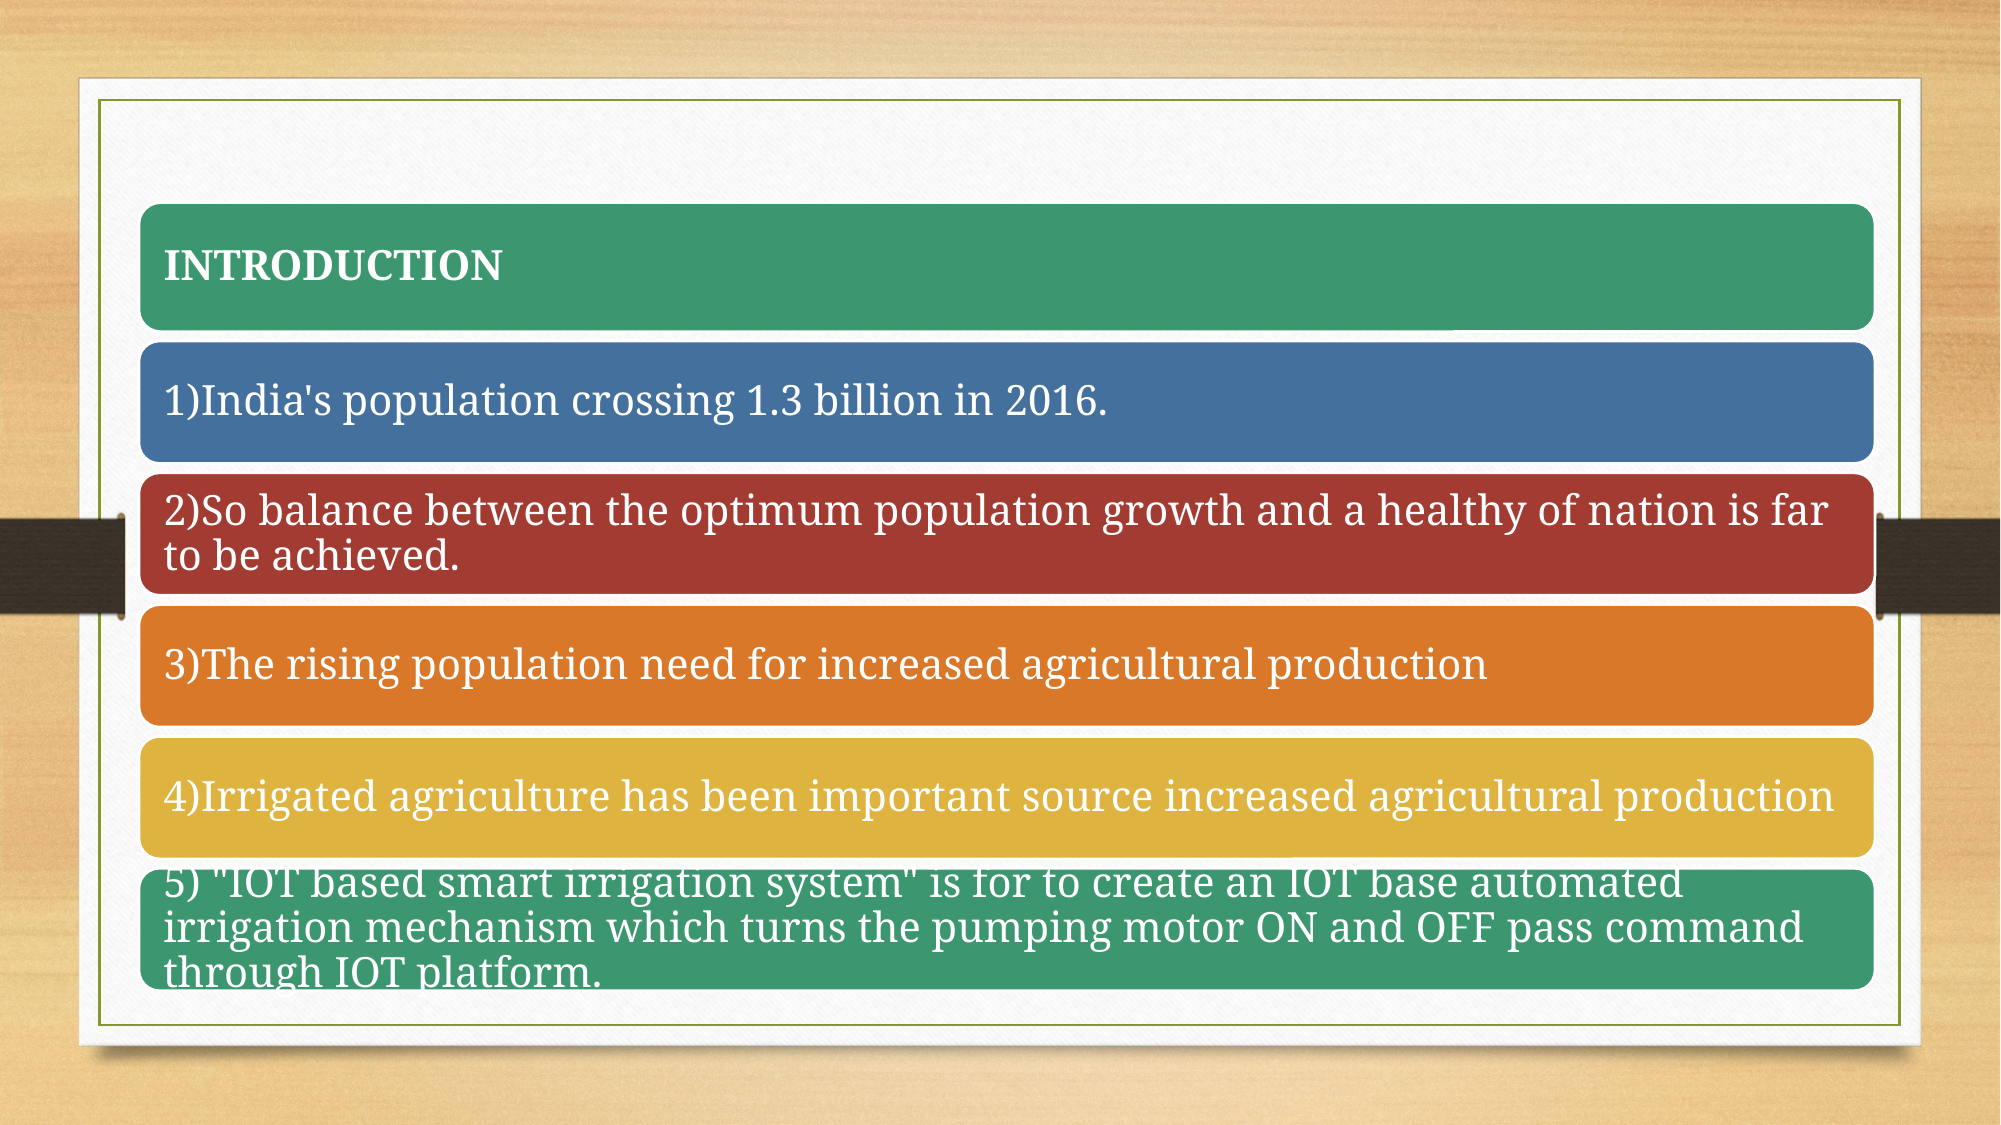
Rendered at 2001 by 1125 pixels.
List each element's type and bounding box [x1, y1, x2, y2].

text_box [138, 182, 1876, 1011]
picture [0, 0, 2001, 1125]
